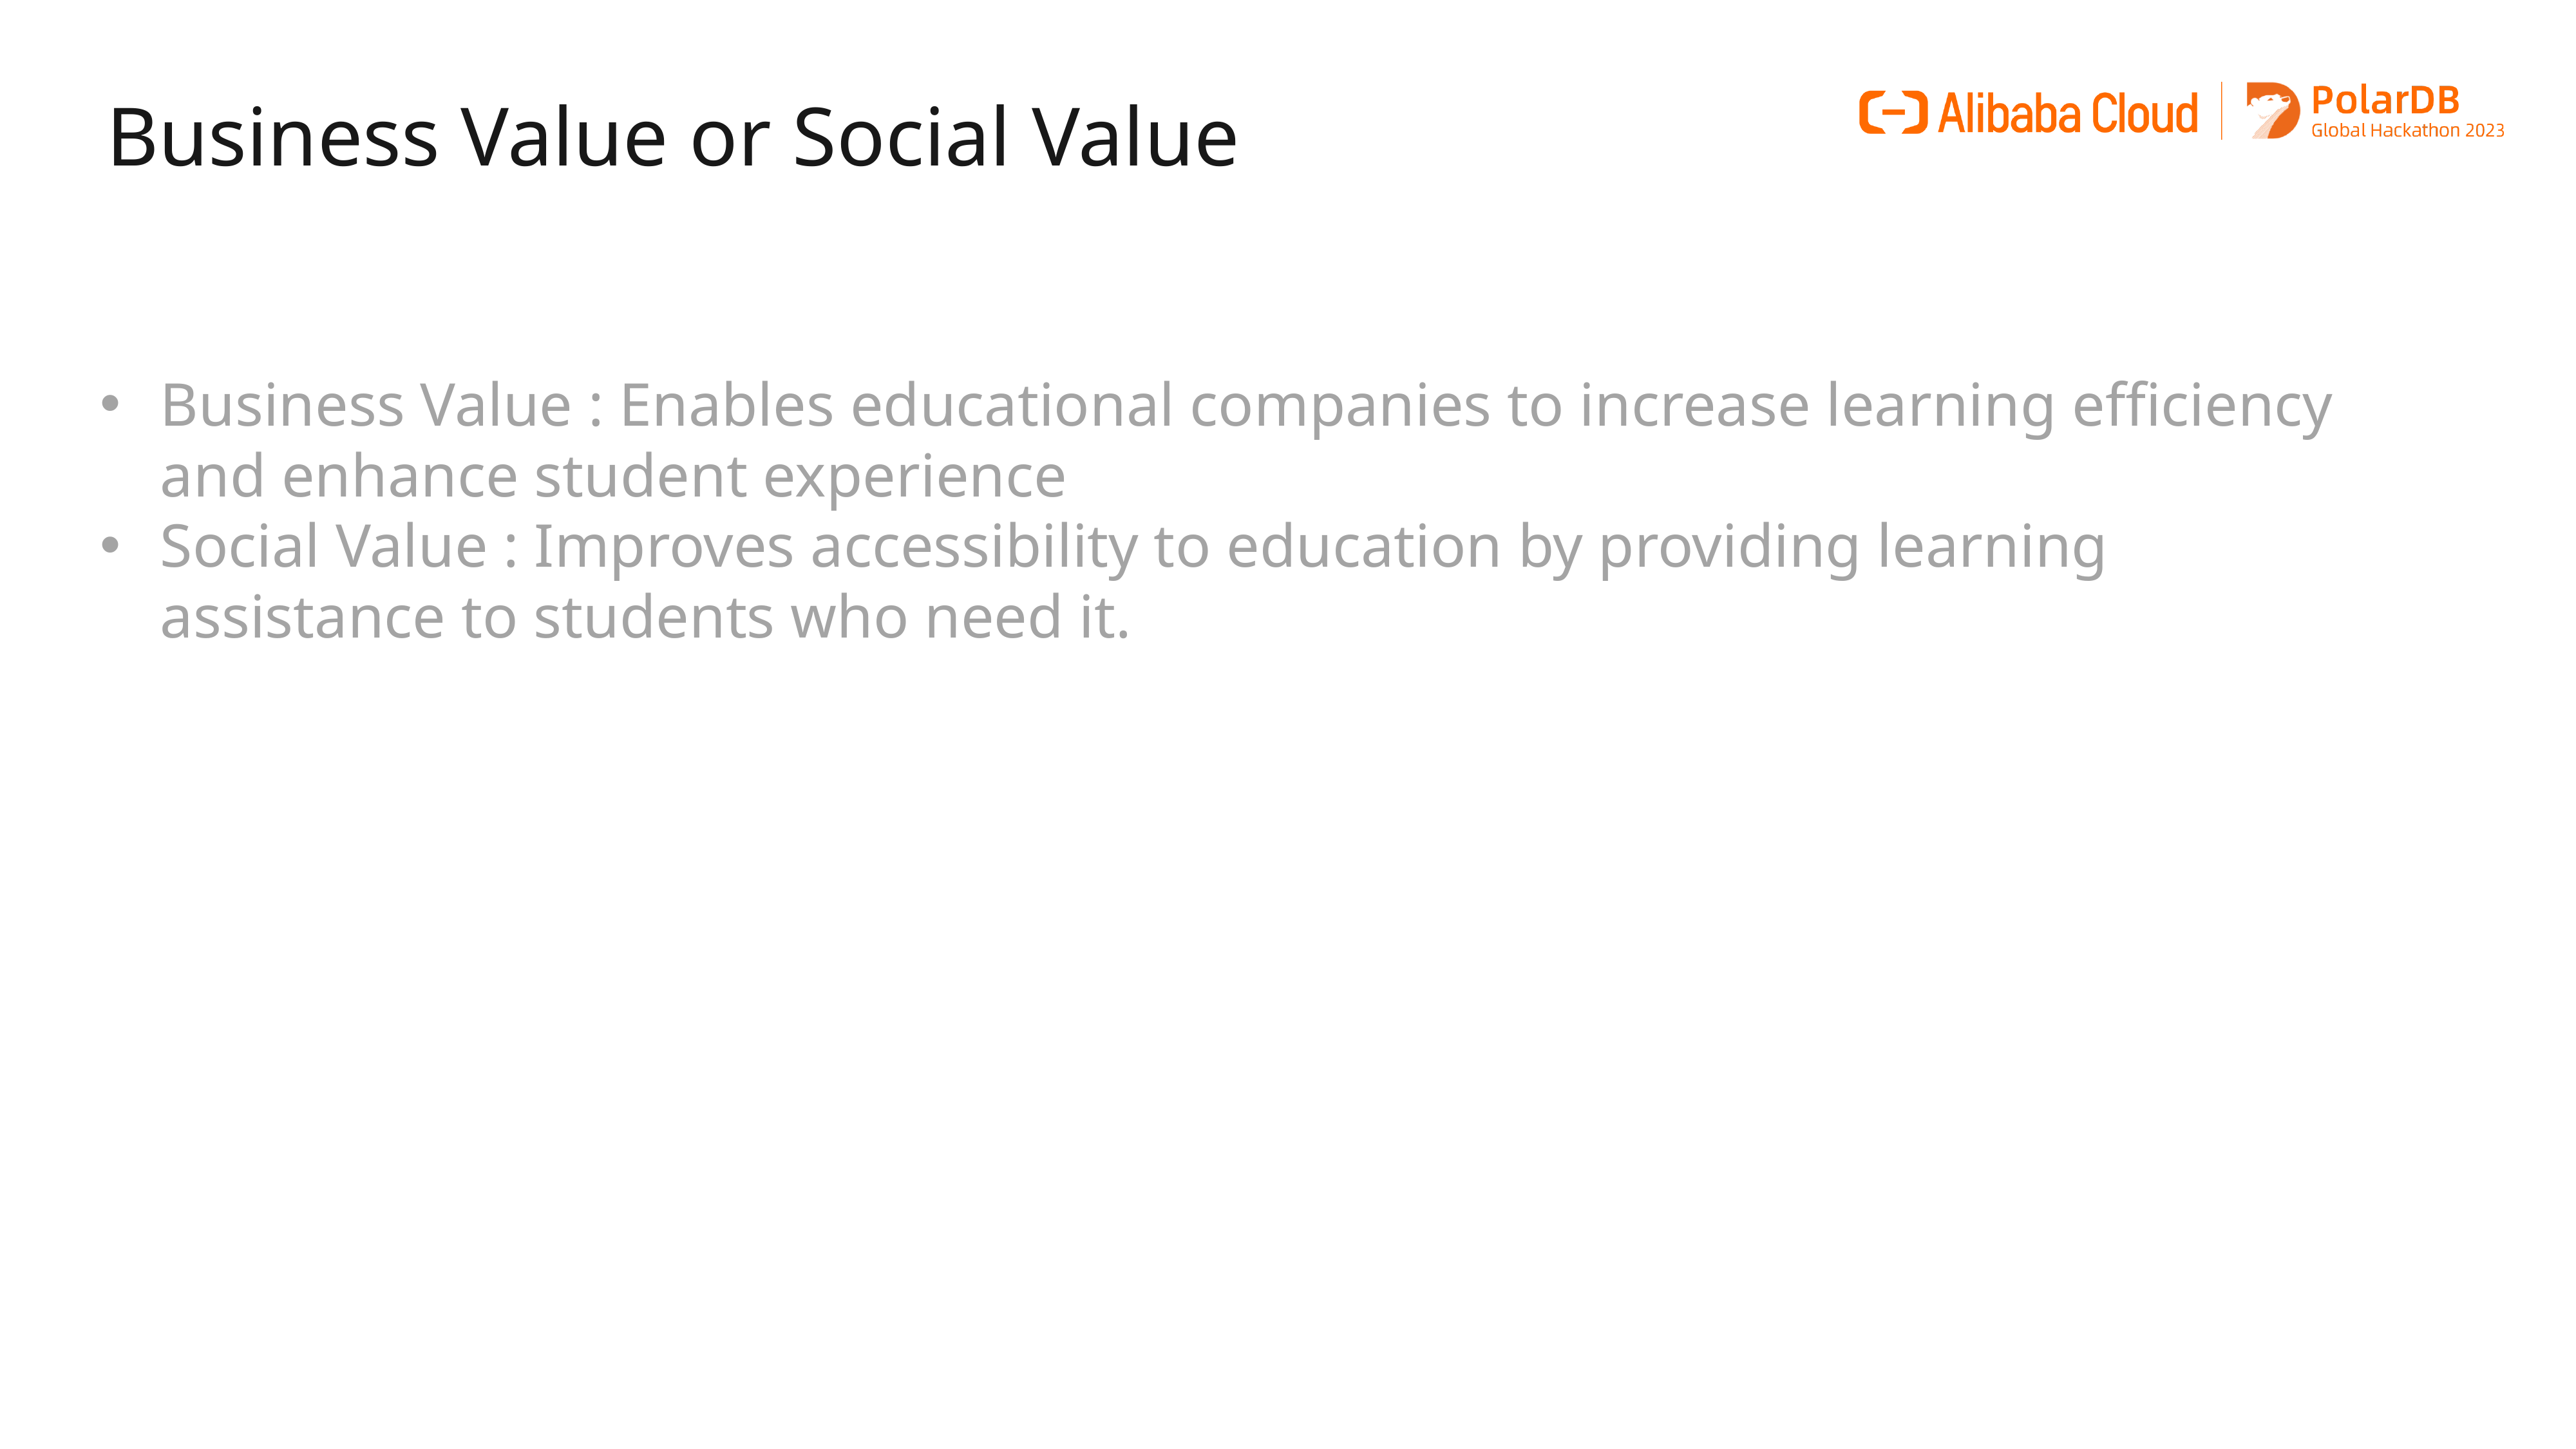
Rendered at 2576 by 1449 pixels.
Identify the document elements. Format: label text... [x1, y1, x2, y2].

text_box Business Value or Social Value [97, 91, 1808, 166]
text_box Business Value : Enables educational companies to increase learning efficiency and enhance student experience Social Value : Improves accessibility to education by providing learning assistance to students who need it. [90, 361, 2407, 655]
picture [1859, 82, 2504, 140]
